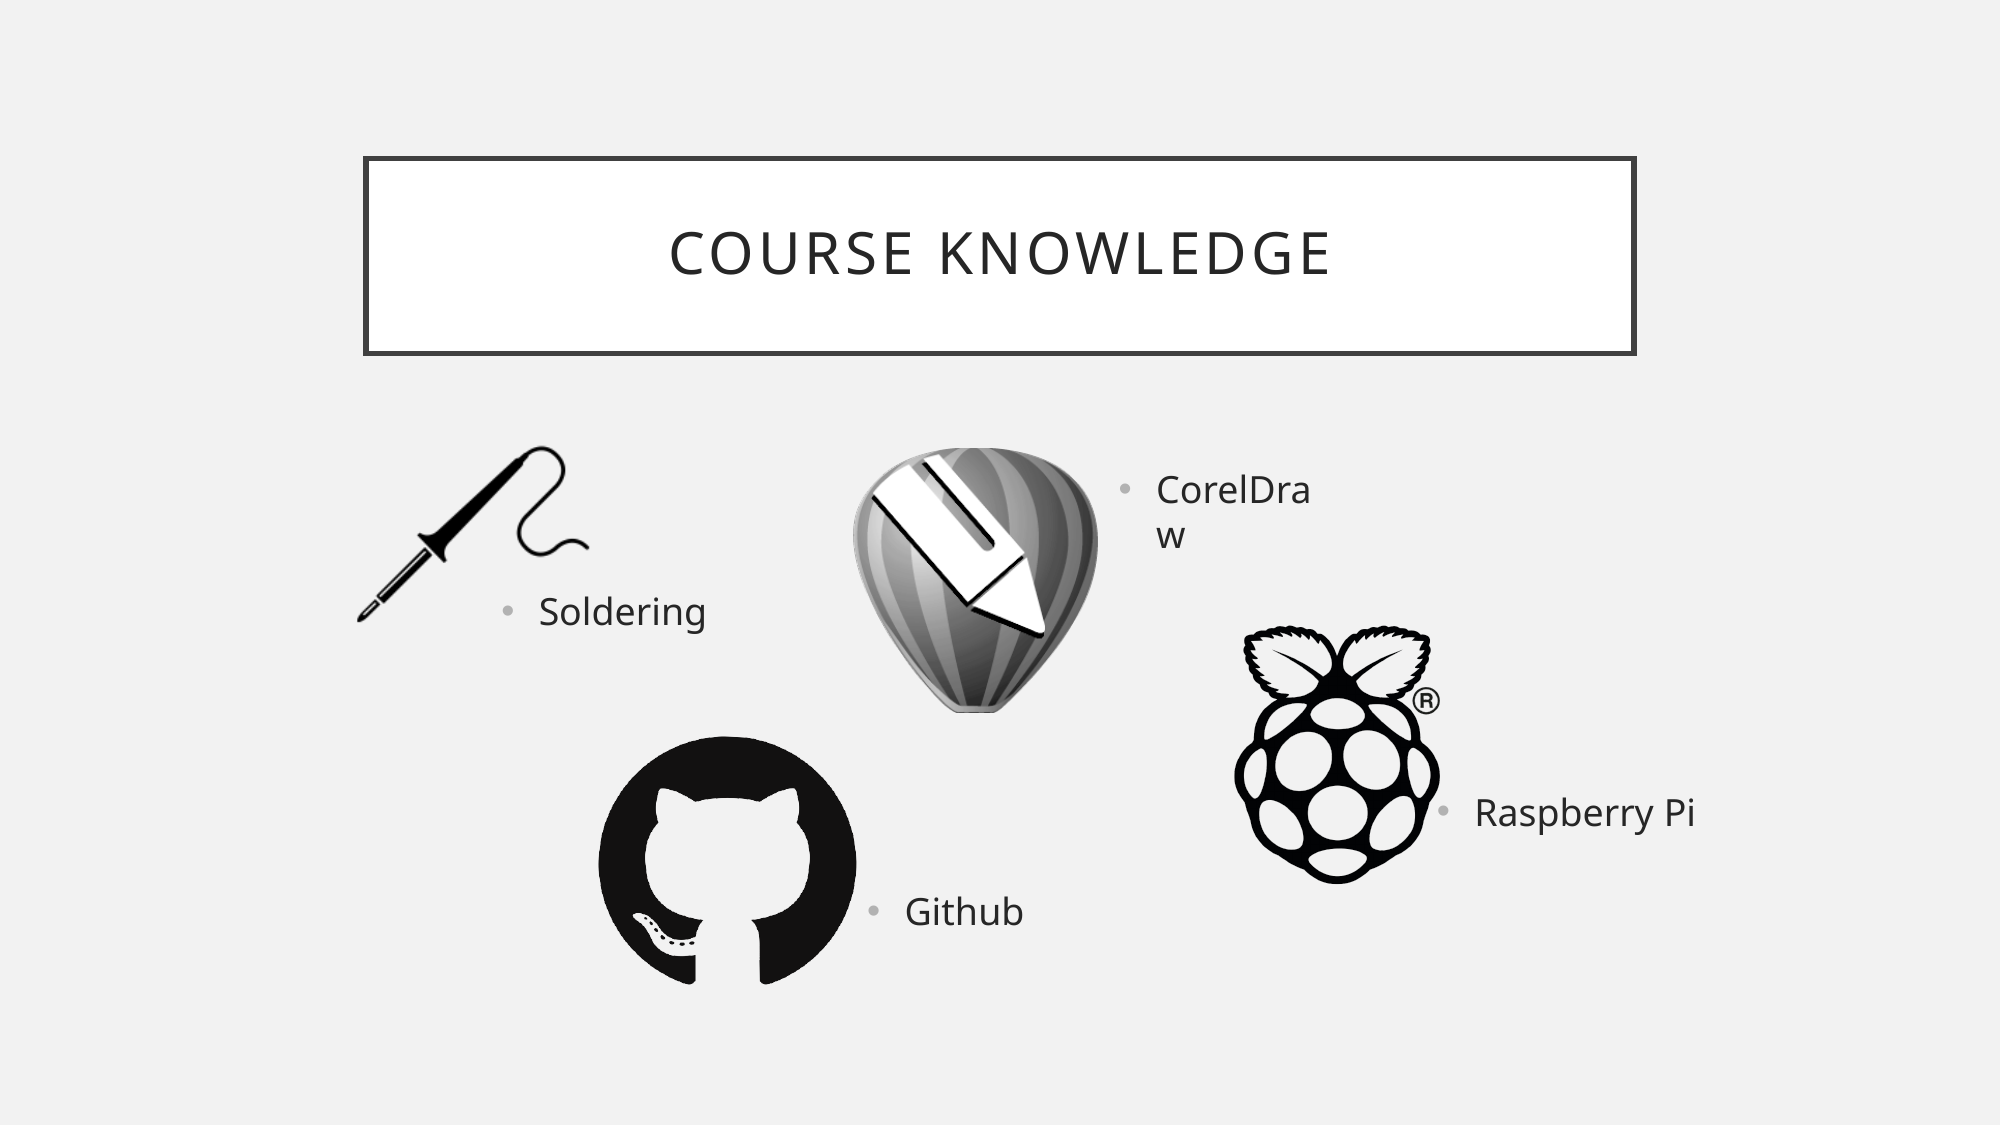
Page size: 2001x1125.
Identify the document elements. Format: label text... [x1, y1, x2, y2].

picture [335, 391, 616, 673]
picture [1229, 615, 1445, 897]
list Soldering [616, 580, 745, 652]
list CorelDraw [1104, 458, 1356, 533]
text_box Github [899, 880, 1104, 955]
text_box Raspberry Pi [1445, 781, 1737, 849]
picture [556, 448, 1104, 1032]
title Course knowledge [363, 156, 1637, 356]
